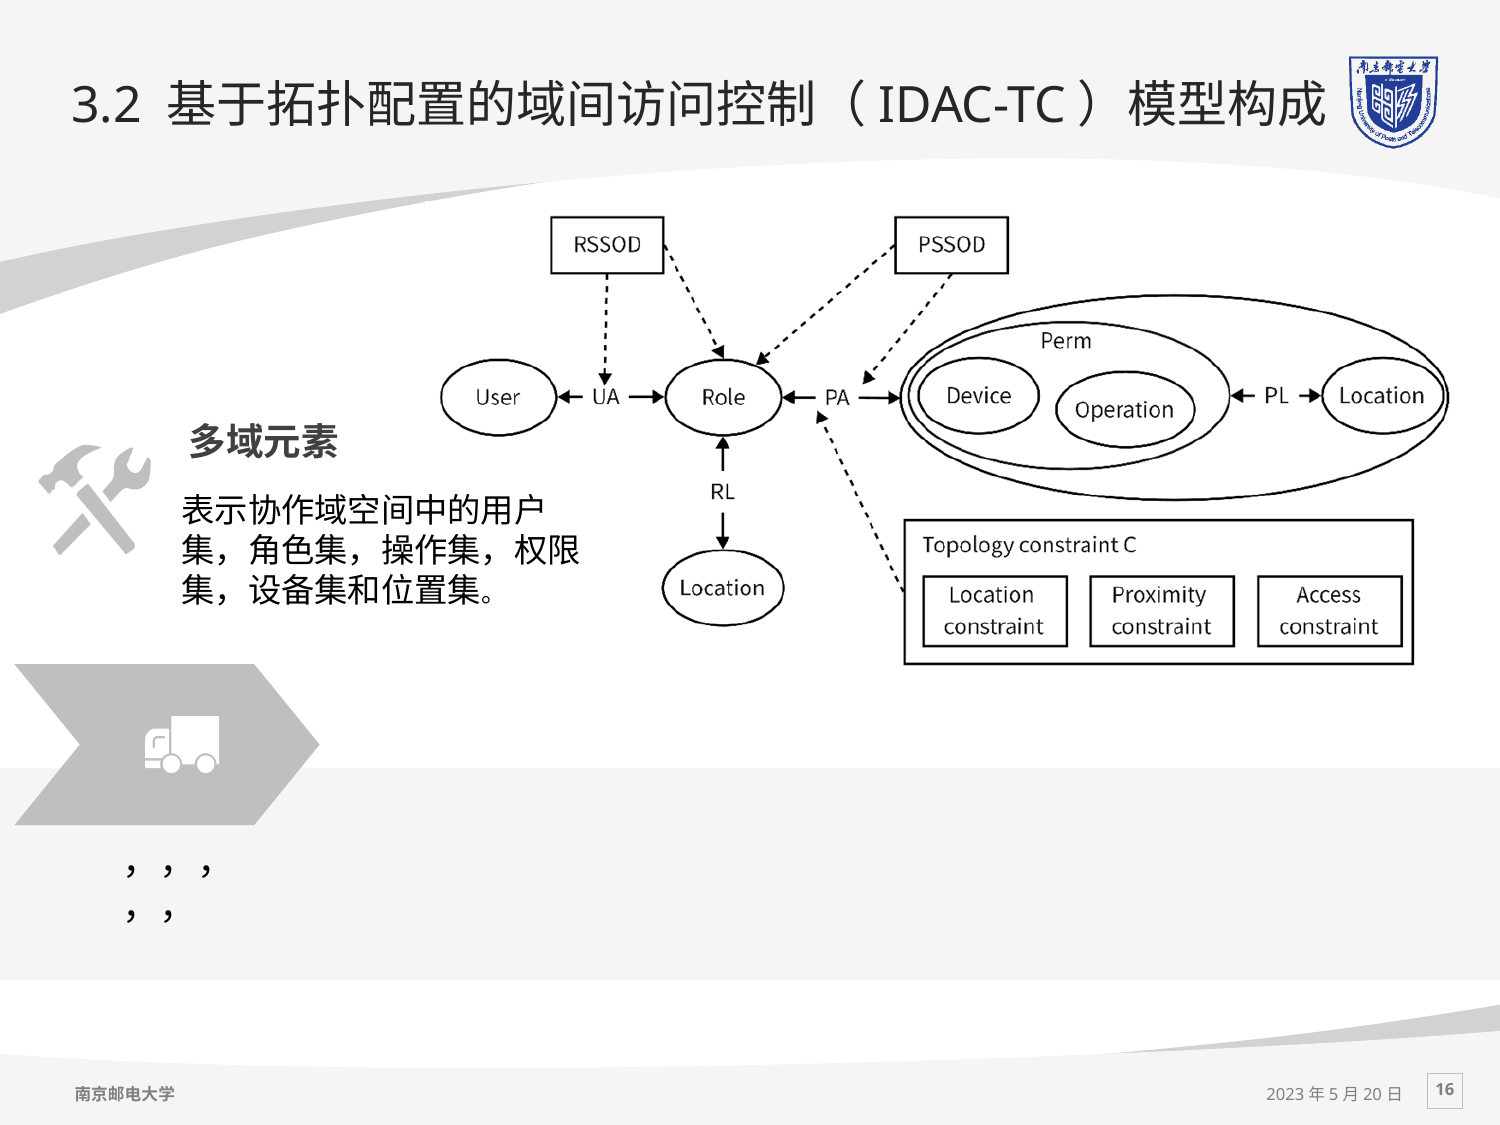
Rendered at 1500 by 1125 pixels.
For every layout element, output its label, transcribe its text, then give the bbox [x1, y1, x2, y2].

text_box [53, 512, 91, 555]
text_box 表示协作域空间中的用户集，角色集，操作集，权限集，设备集和位置集。 [166, 481, 419, 617]
text_box [102, 447, 151, 503]
picture [424, 201, 1462, 663]
title 3.2 基于拓扑配置的域间访问控制（IDAC-TC）模型构成 [59, 60, 1410, 149]
text_box 多域元素 [173, 410, 403, 471]
picture [1343, 52, 1444, 152]
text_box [0, 663, 1500, 980]
text_box [38, 444, 101, 494]
text_box [76, 484, 135, 555]
